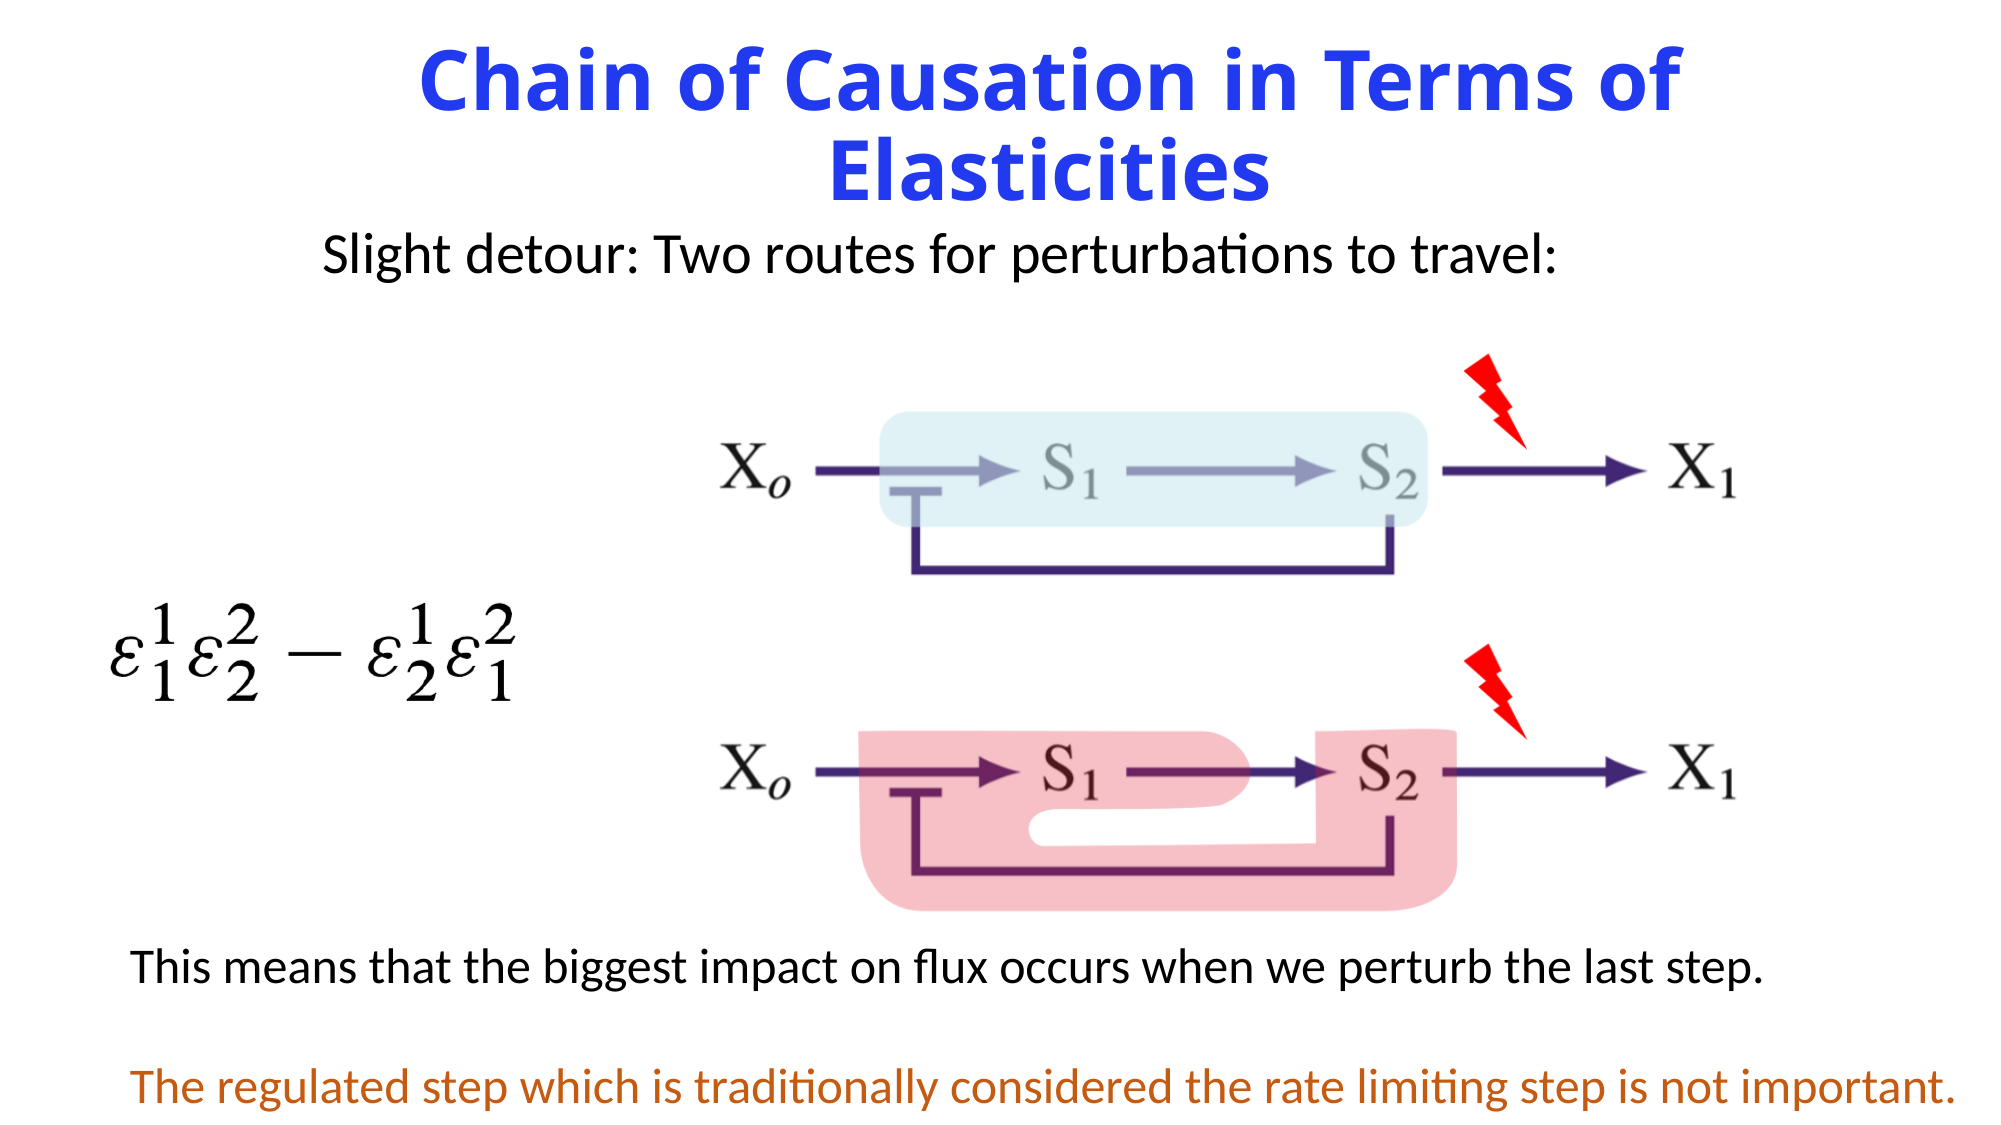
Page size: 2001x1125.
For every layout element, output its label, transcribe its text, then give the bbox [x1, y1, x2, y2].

picture [75, 585, 523, 707]
title Chain of Causation in Terms of Elasticities [254, 63, 1845, 194]
picture [647, 317, 1801, 940]
text_box Slight detour: Two routes for perturbations to travel: [307, 207, 1575, 293]
text_box This means that the biggest impact on flux occurs when we perturb the last step. The regulated step which is traditionally considered the rate limiting step is not important. [115, 926, 1984, 1125]
